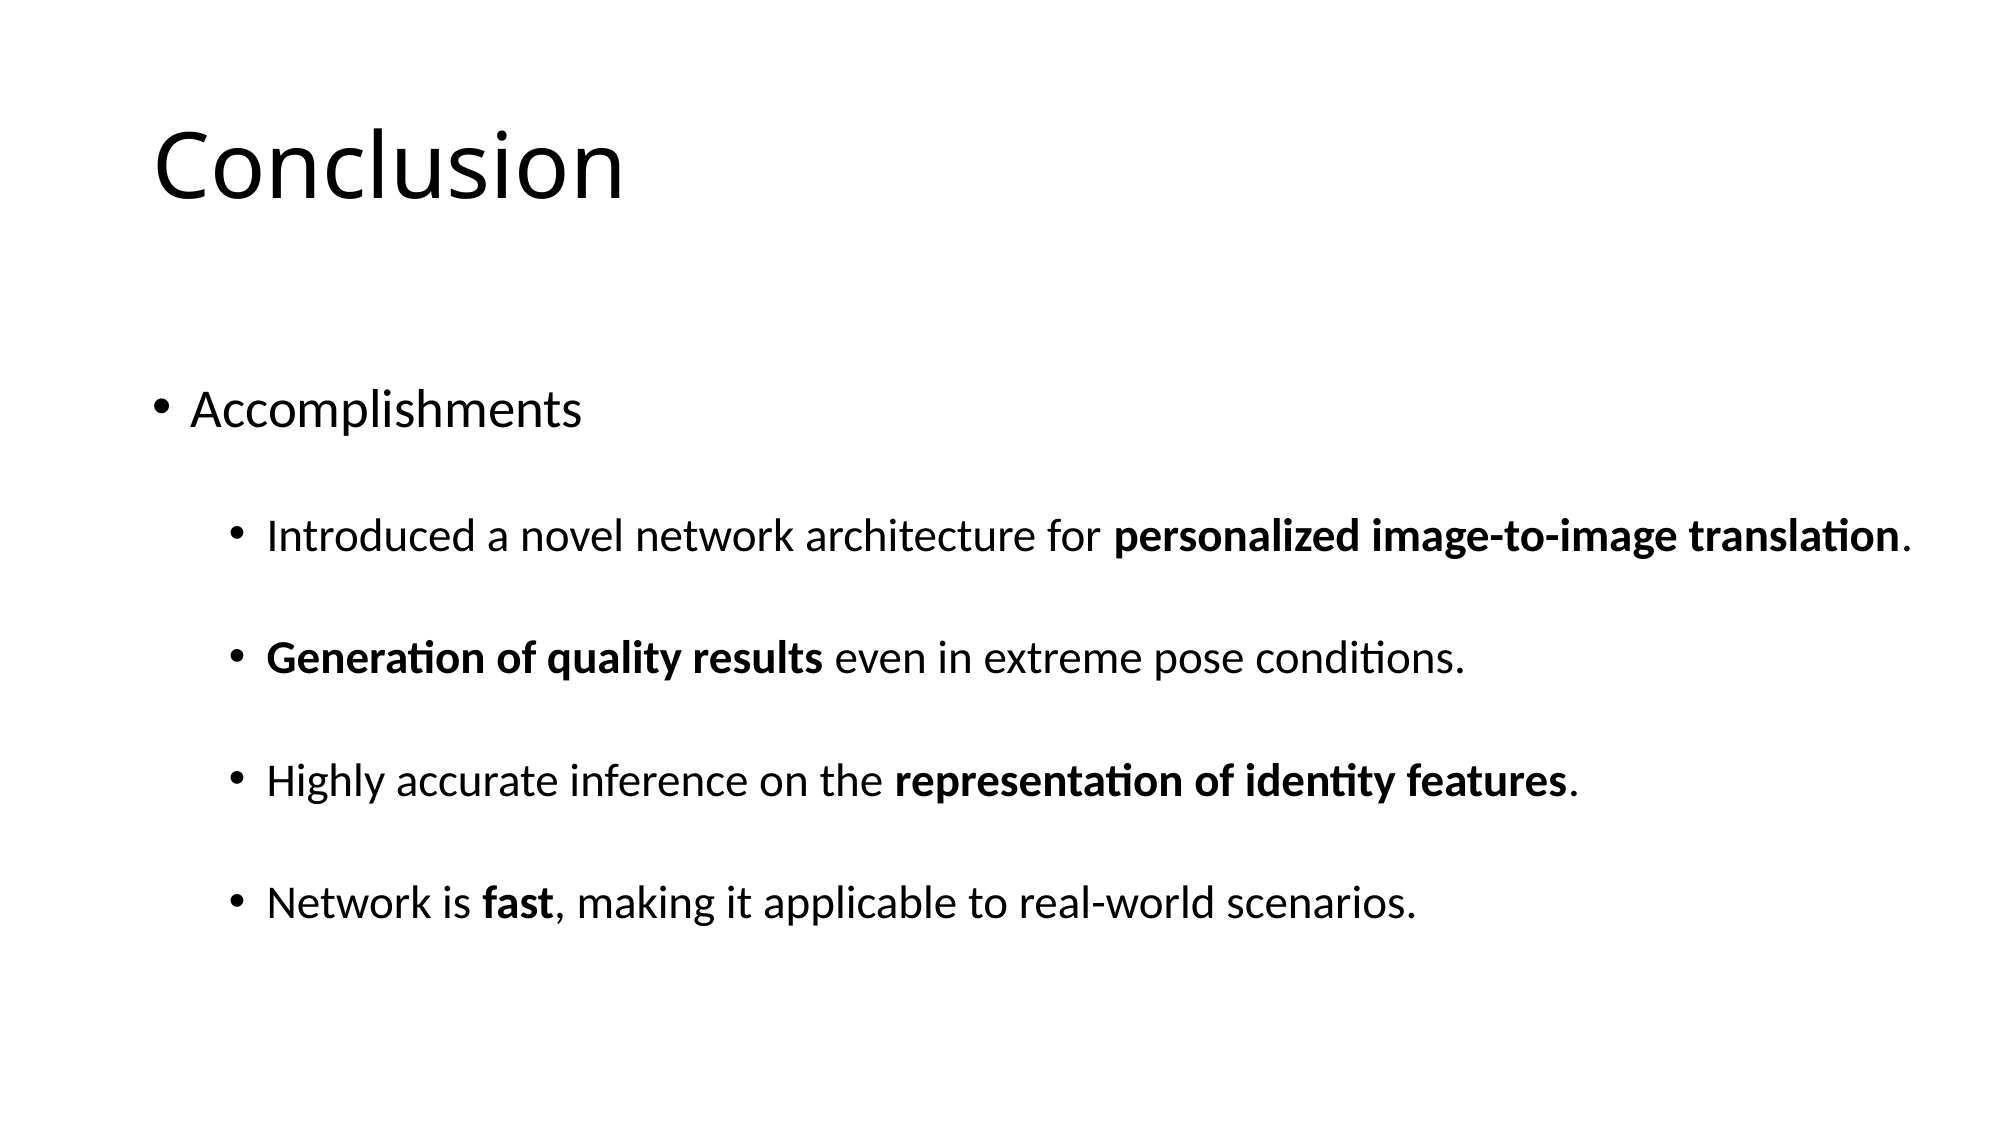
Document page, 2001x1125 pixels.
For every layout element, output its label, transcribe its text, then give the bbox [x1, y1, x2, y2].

list Accomplishments Introduced a novel network architecture for personalized image-to-image translation. Generation of quality results even in extreme pose conditions. Highly accurate inference on the representation of identity features. Network is fast, making it applicable to real-world scenarios. [137, 299, 1977, 1014]
title Conclusion [137, 59, 1863, 278]
